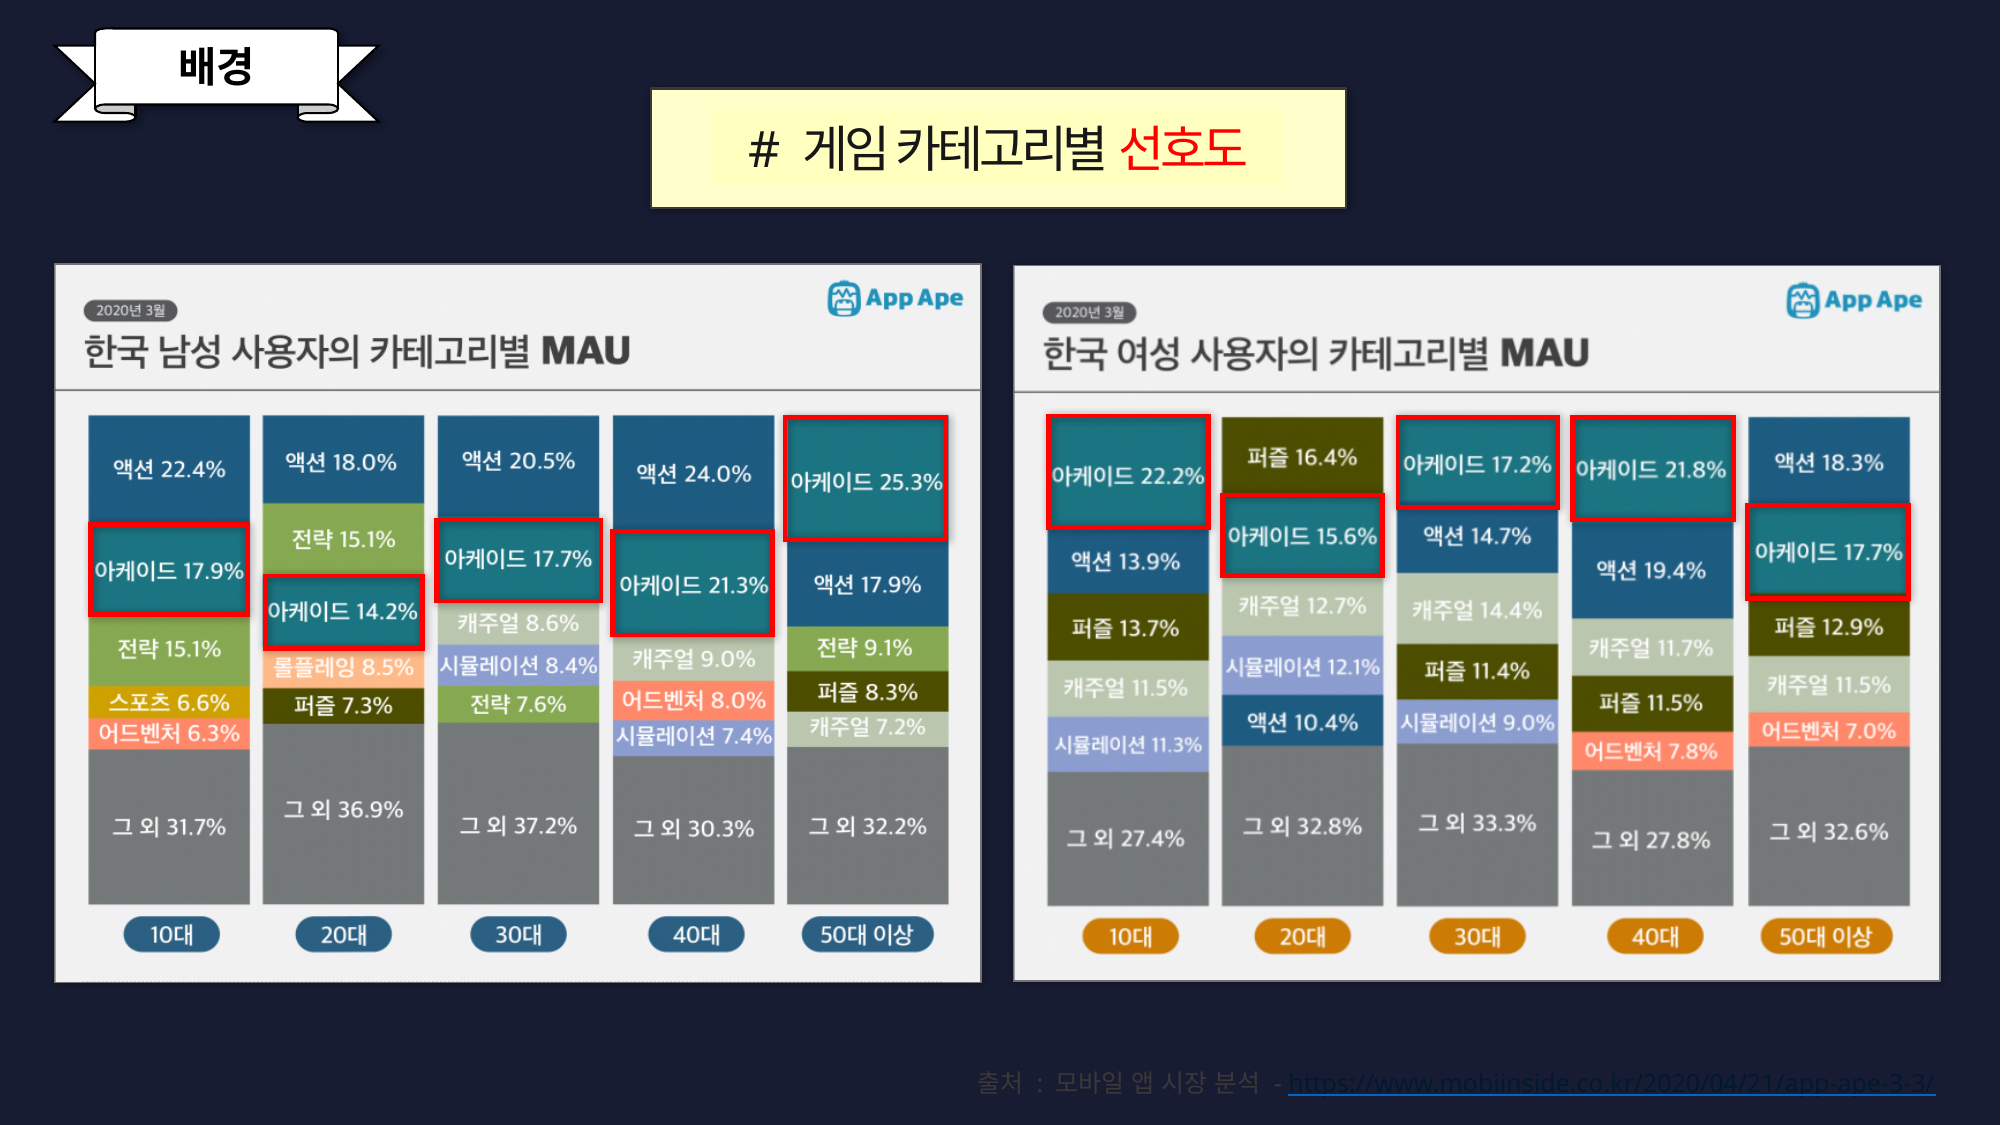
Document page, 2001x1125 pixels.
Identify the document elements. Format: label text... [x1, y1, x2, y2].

picture [1014, 266, 1940, 981]
text_box 출처 : 모바일 앱 시장 분석 - https://www.mobiinside.co.kr/2020/04/21/app-ape-3-3/ [963, 1054, 2000, 1109]
text_box [51, 27, 382, 123]
text_box # 게임 카테고리별 선호도 [713, 110, 1284, 186]
text_box [650, 87, 1347, 209]
picture [55, 264, 981, 982]
text_box 배경 [132, 31, 301, 102]
